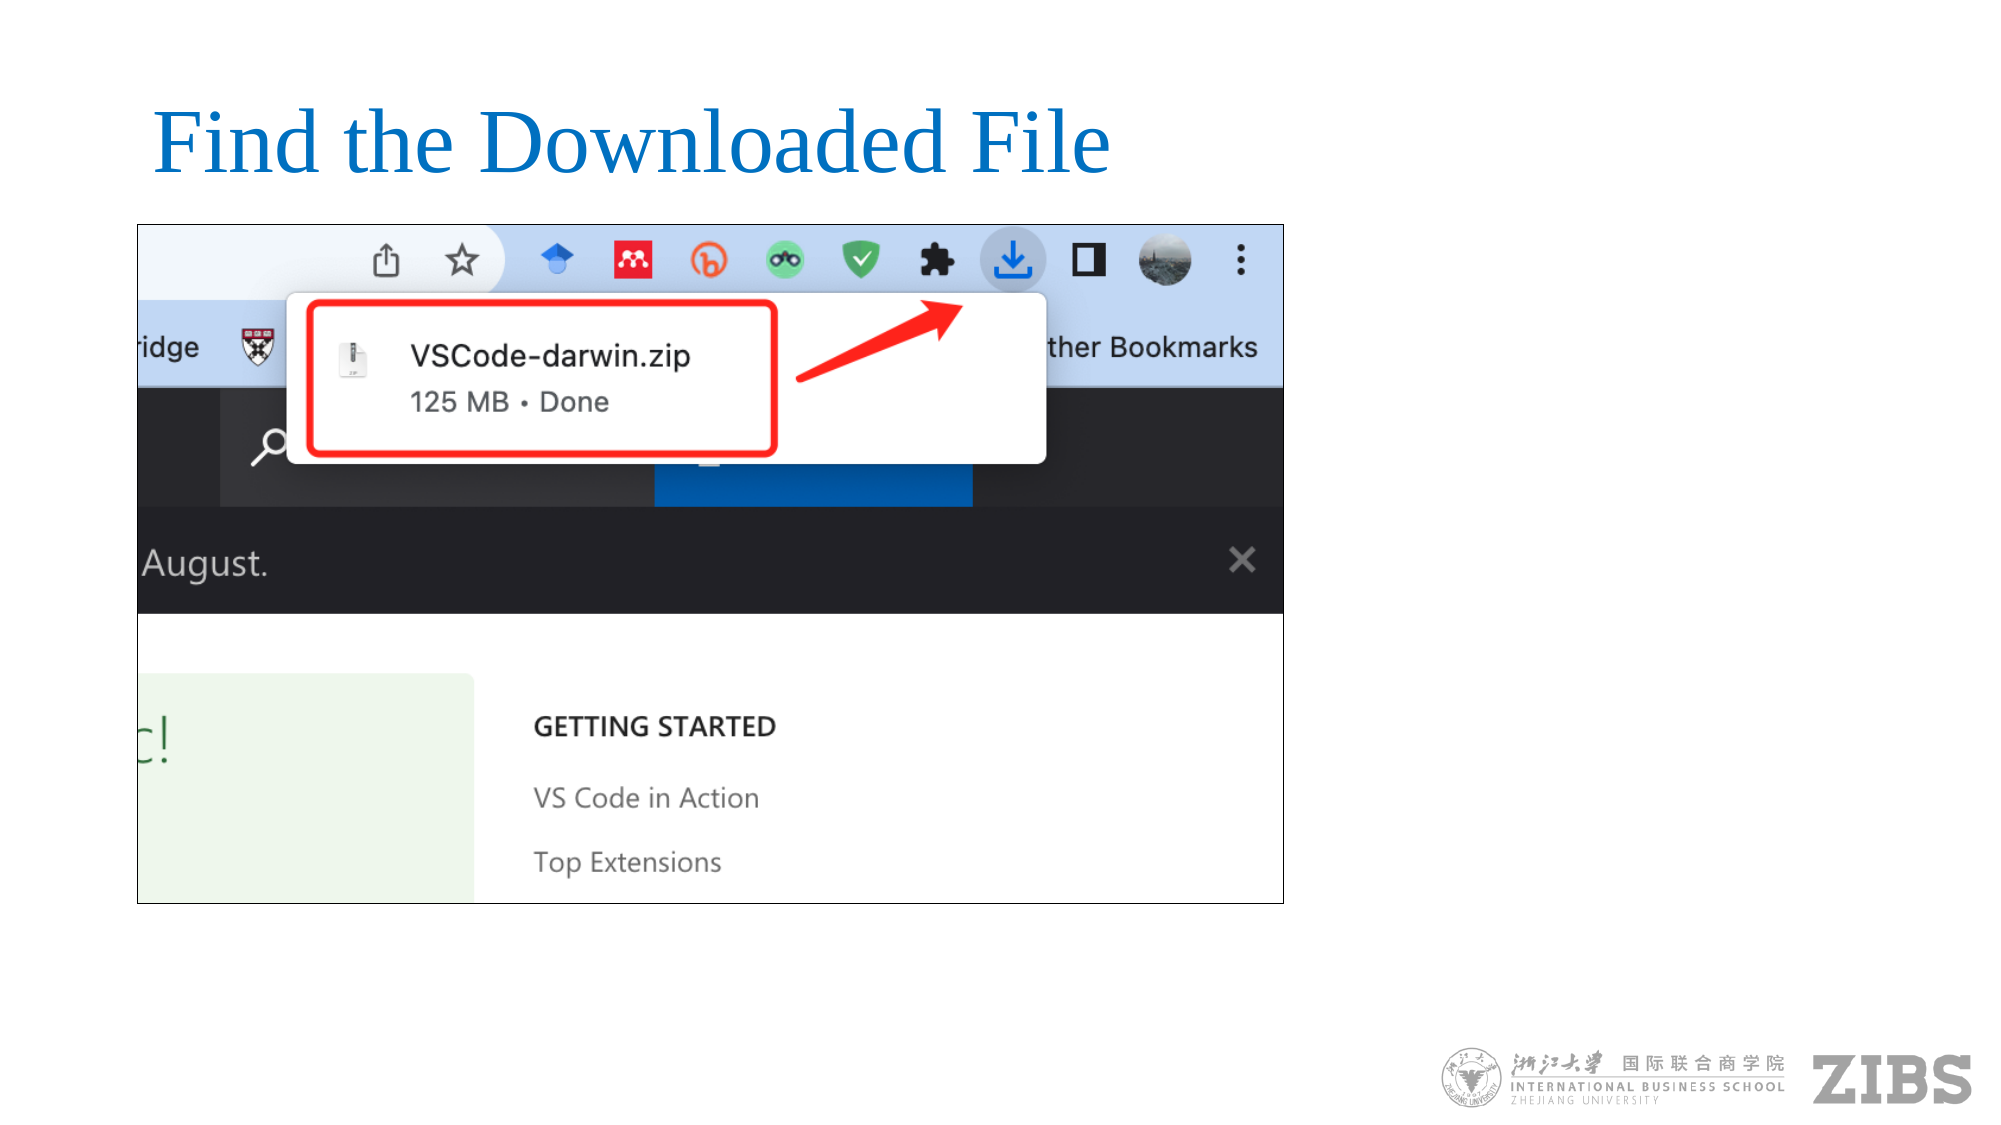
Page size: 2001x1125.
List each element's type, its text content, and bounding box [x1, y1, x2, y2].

picture [1412, 1028, 2000, 1125]
title Find the Downloaded File [137, 59, 1178, 224]
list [137, 224, 1284, 904]
